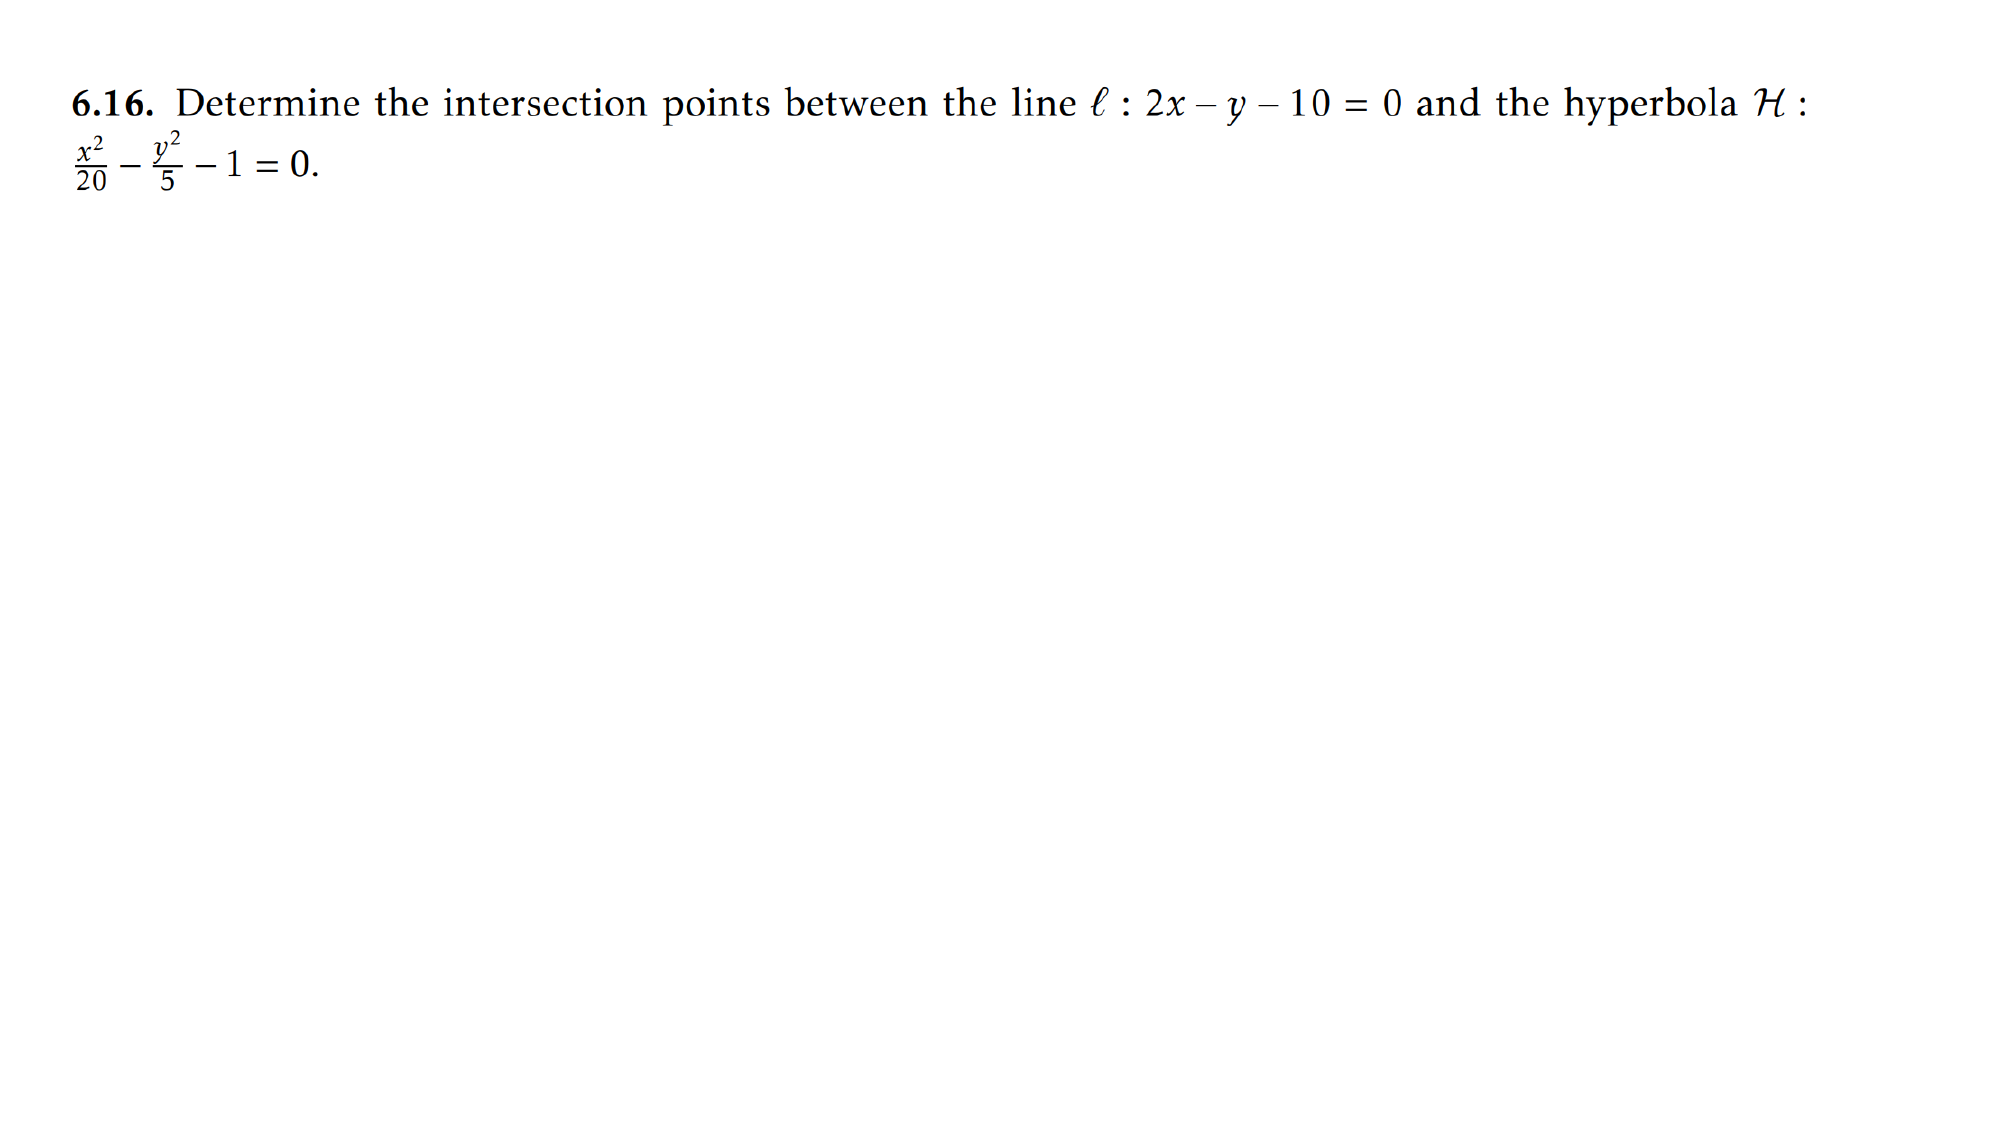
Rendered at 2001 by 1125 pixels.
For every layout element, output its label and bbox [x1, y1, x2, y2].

picture [49, 65, 1824, 214]
